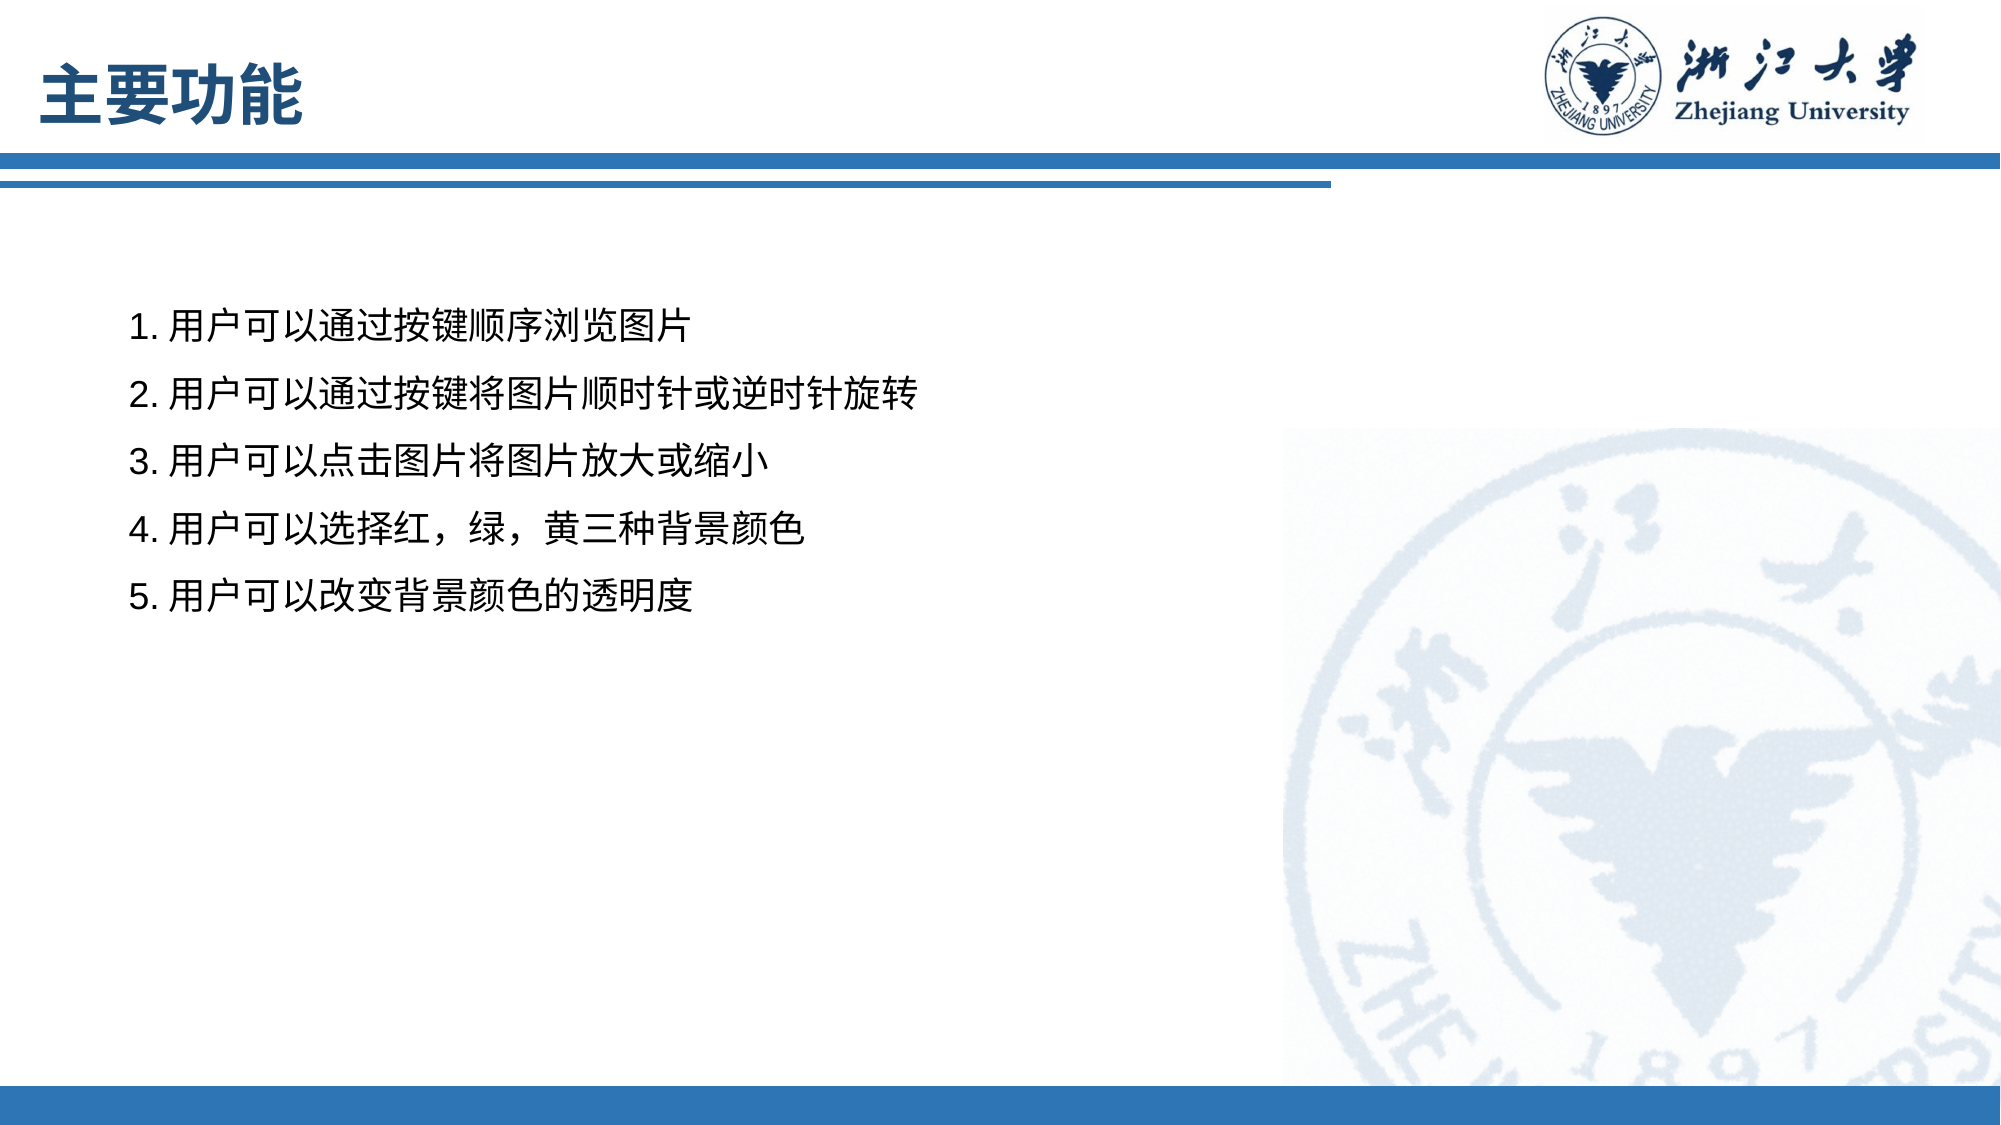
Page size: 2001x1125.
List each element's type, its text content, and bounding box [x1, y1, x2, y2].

text_box 1.用户可以通过按键顺序浏览图片 2.用户可以通过按键将图片顺时针或逆时针旋转 3.用户可以点击图片将图片放大或缩小 4.用户可以选择红，绿，黄三种背景颜色 5.用户可以改变背景颜色的透明度 [113, 242, 1115, 655]
picture [1543, 6, 1924, 145]
title 主要功能 [22, 40, 929, 142]
